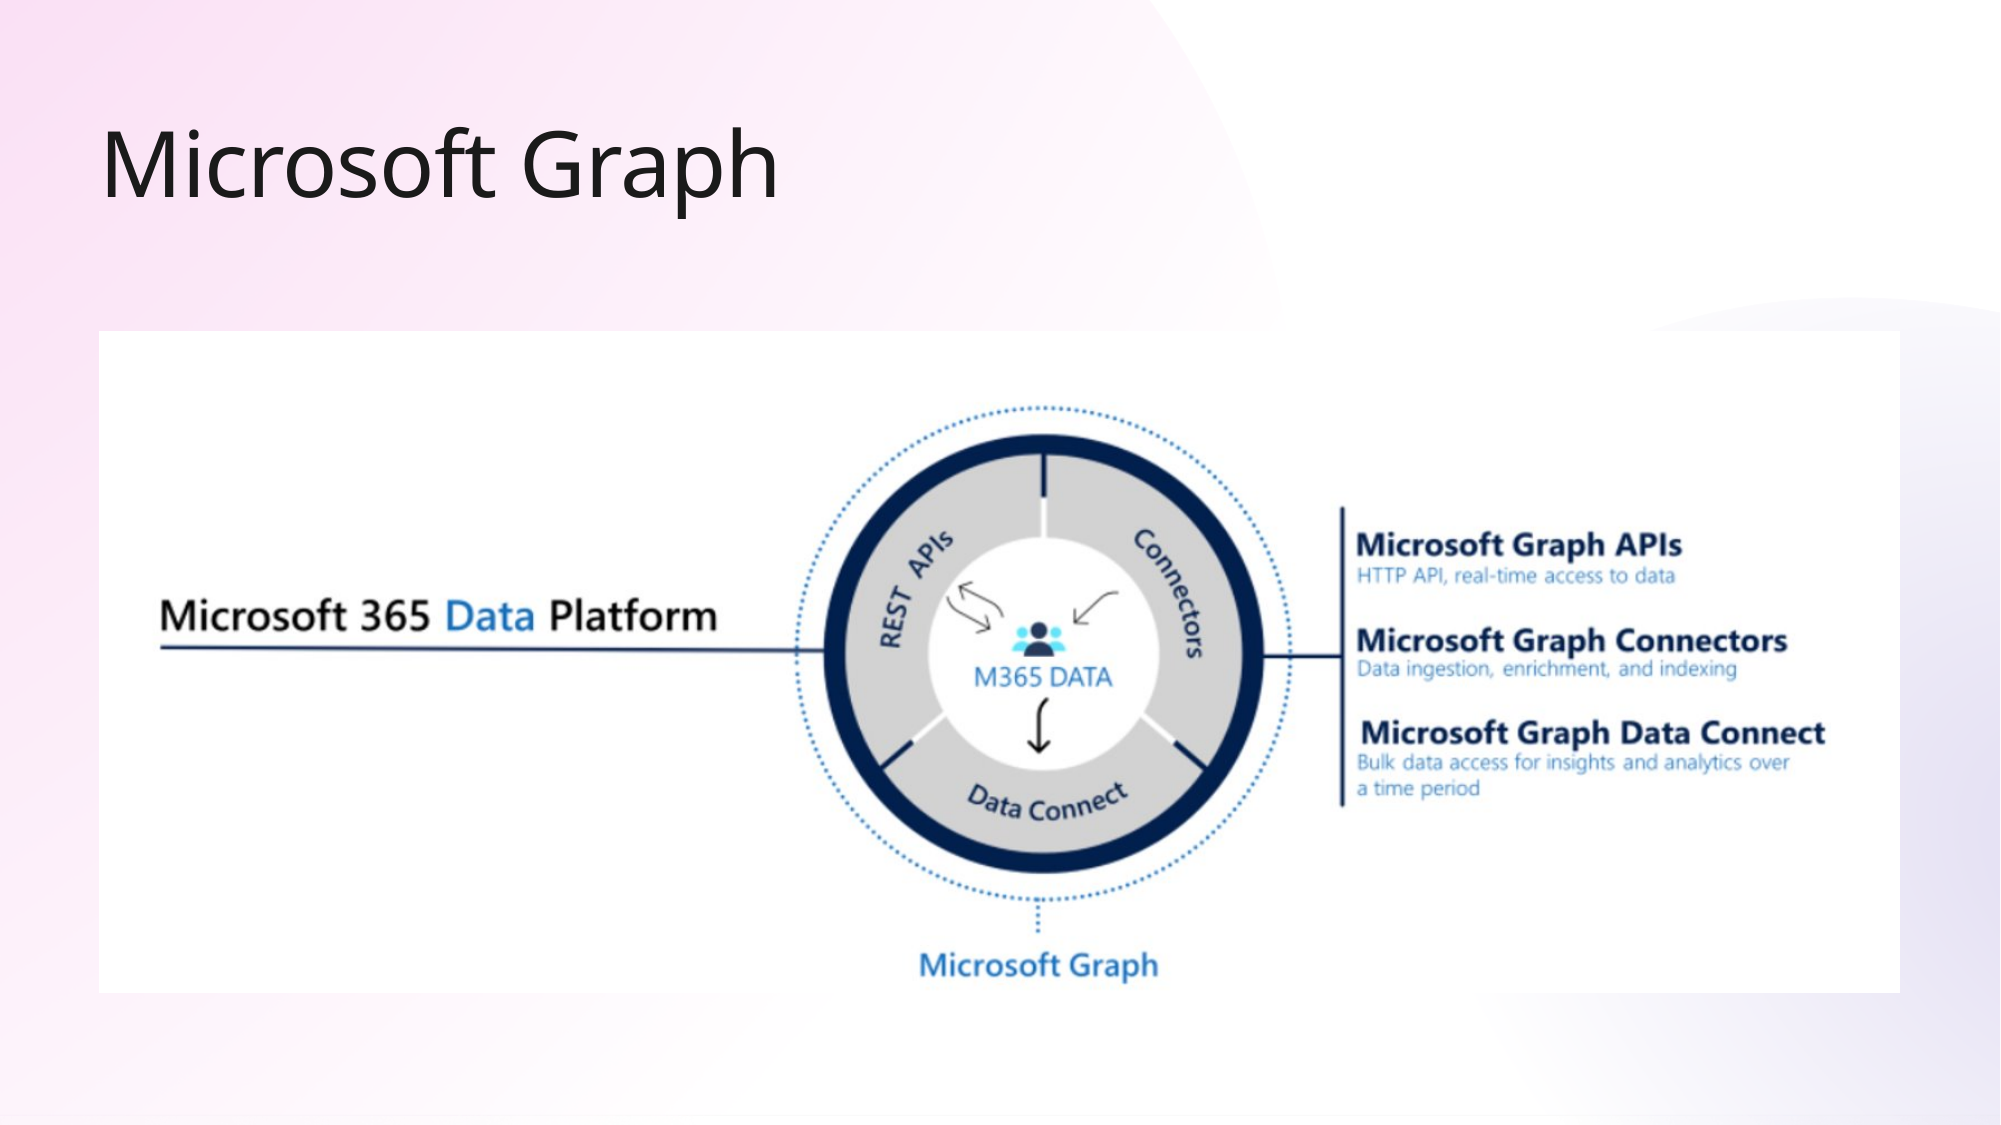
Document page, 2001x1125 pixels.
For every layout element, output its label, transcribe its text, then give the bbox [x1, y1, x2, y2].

title Microsoft Graph [99, 99, 1900, 235]
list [99, 331, 1900, 993]
picture [0, 0, 2001, 1125]
